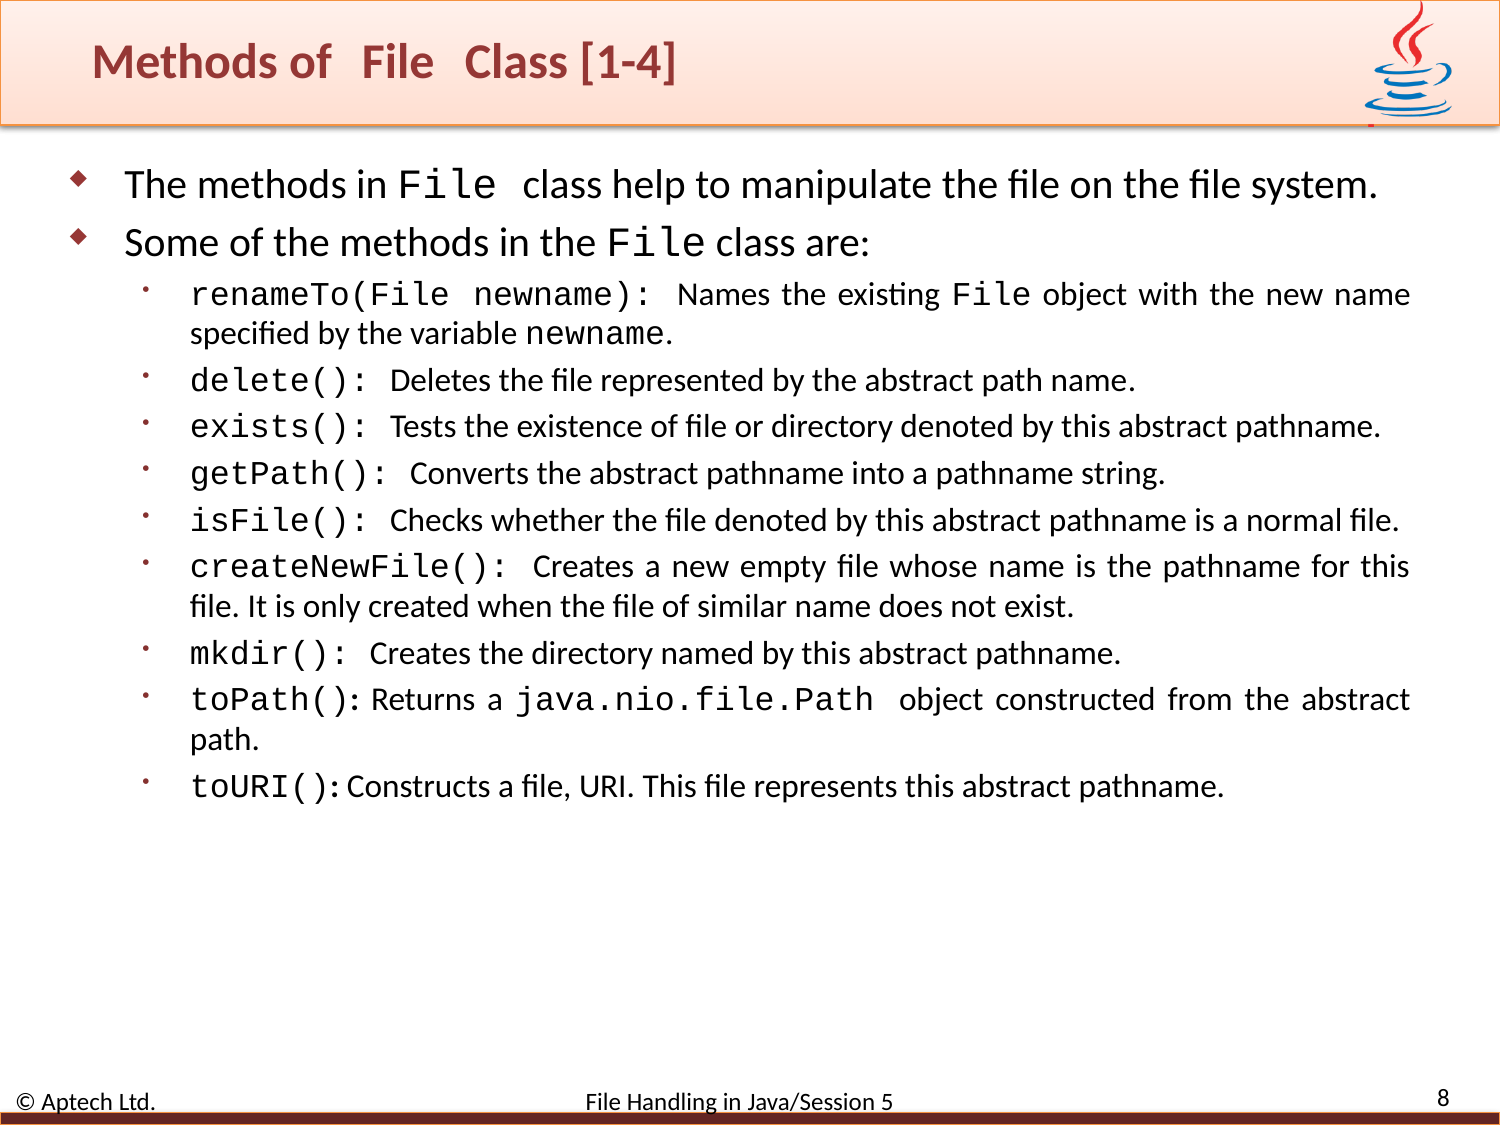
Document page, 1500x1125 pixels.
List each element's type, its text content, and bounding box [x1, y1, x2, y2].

picture [1362, 0, 1454, 127]
slide_number 8 [1337, 1082, 1465, 1110]
footer © Aptech Ltd. File Handling in Java/Session 5 [0, 1087, 1325, 1113]
title Methods of File Class [1-4] [76, 24, 1288, 93]
list The methods in File class help to manipulate the file on the file system. Some of the methods in the File class are: renameTo(File newname): Names the existing File object with the new name specified by the variable newname. delete(): Deletes the file represented by the abstract path name. exists(): Tests the existence of file or directory denoted by this abstract pathname. getPath(): Converts the abstract pathname into a pathname string. isFile(): Checks whether the file denoted by this abstract pathname is a normal file. createNewFile(): Creates a new empty file whose name is the pathname for this file. It is only created when the file of similar name does not exist. mkdir(): Creates the directory named by this abstract pathname. toPath(): Returns a java.nio.file.Path object constructed from the abstract path. toURI(): Constructs a file, URI. This file represents this abstract pathname. [52, 148, 1427, 1070]
